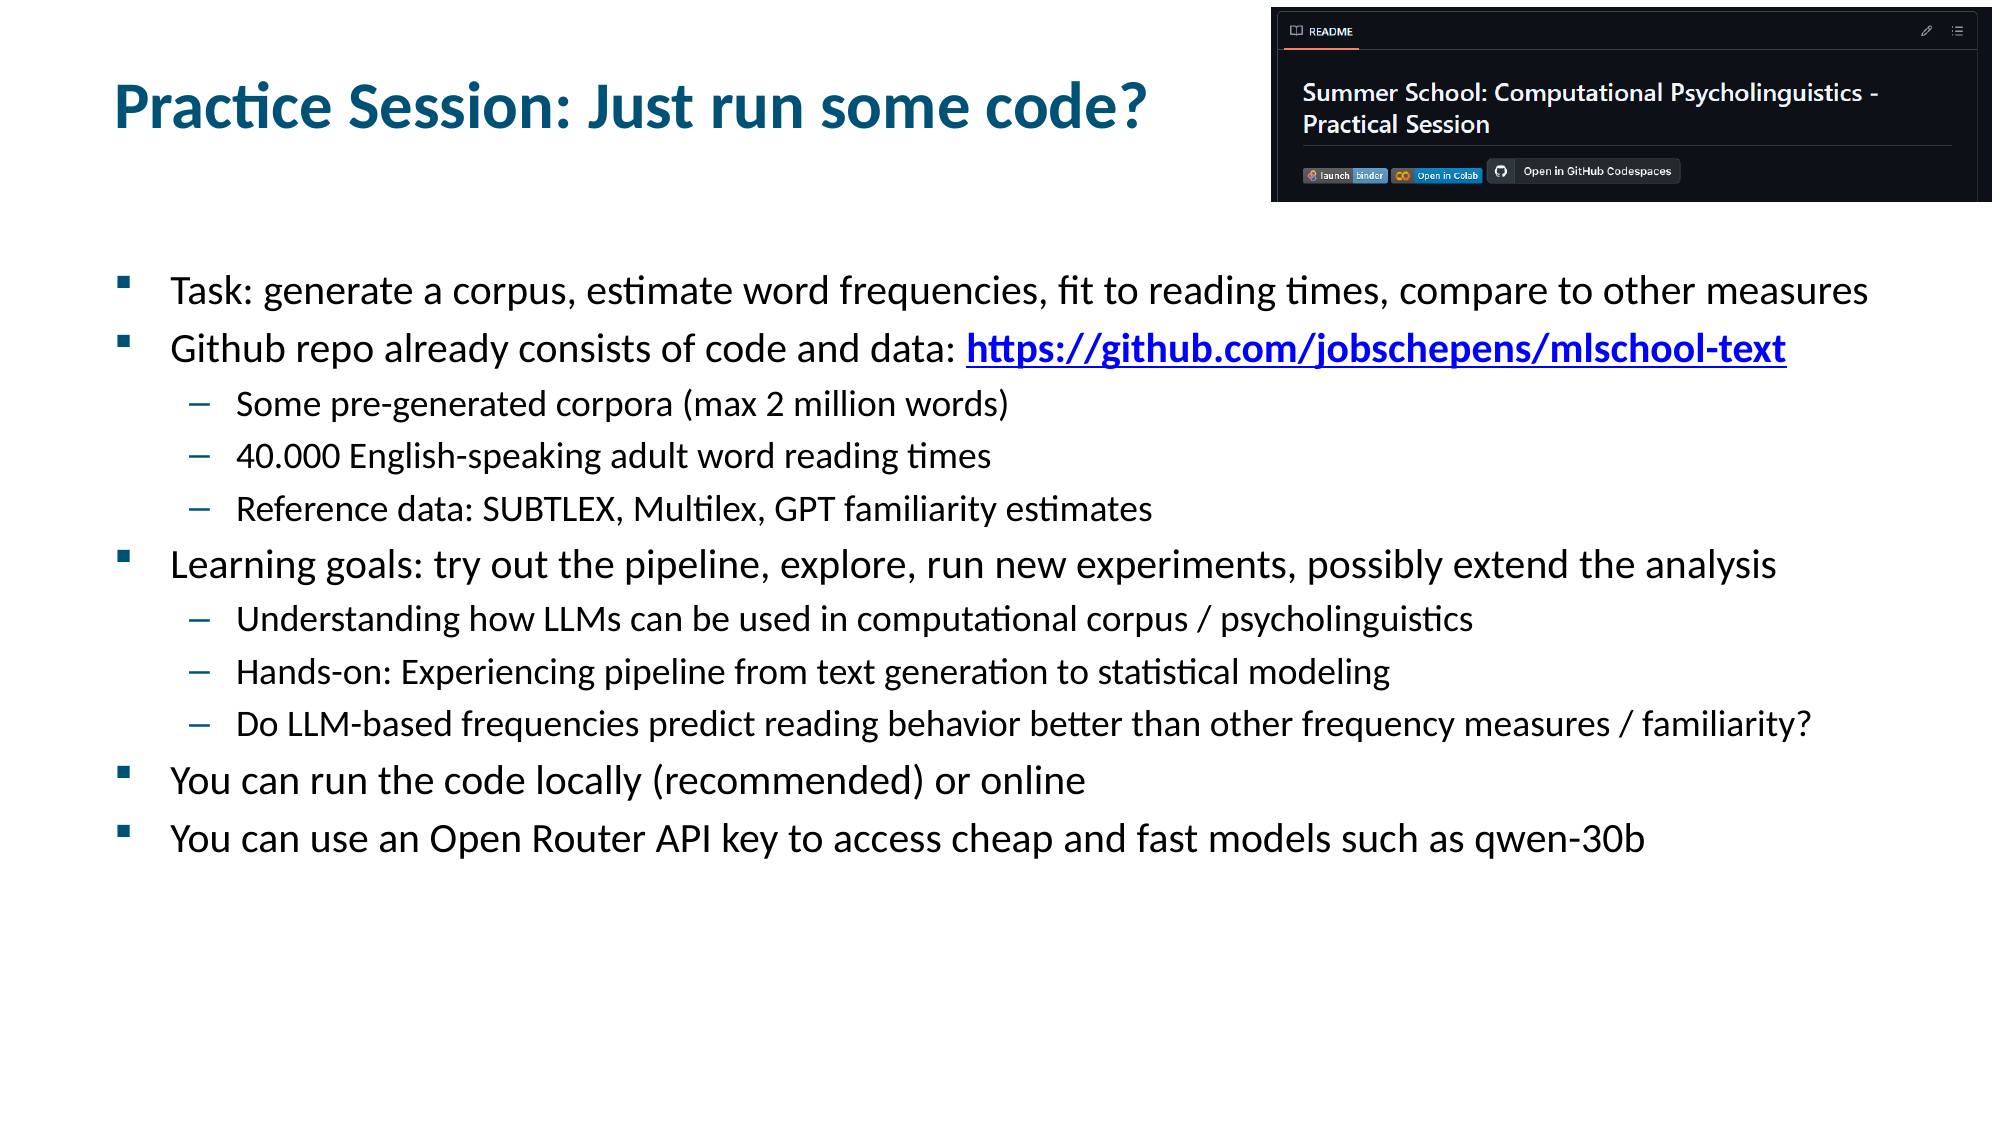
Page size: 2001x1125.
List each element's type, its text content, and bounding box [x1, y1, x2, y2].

list Task: generate a corpus, estimate word frequencies, fit to reading times, compare to other measures Github repo already consists of code and data: https://github.com/jobschepens/mlschool-text Some pre-generated corpora (max 2 million words) 40.000 English-speaking adult word reading times Reference data: SUBTLEX, Multilex, GPT familiarity estimates Learning goals: try out the pipeline, explore, run new experiments, possibly extend the analysis Understanding how LLMs can be used in computational corpus / psycholinguistics Hands-on: Experiencing pipeline from text generation to statistical modeling Do LLM-based frequencies predict reading behavior better than other frequency measures / familiarity? You can run the code locally (recommended) or online You can use an Open Router API key to access cheap and fast models such as qwen-30b [99, 255, 1901, 976]
title Practice Session: Just run some code? [99, 54, 1266, 185]
picture [1271, 6, 1993, 202]
